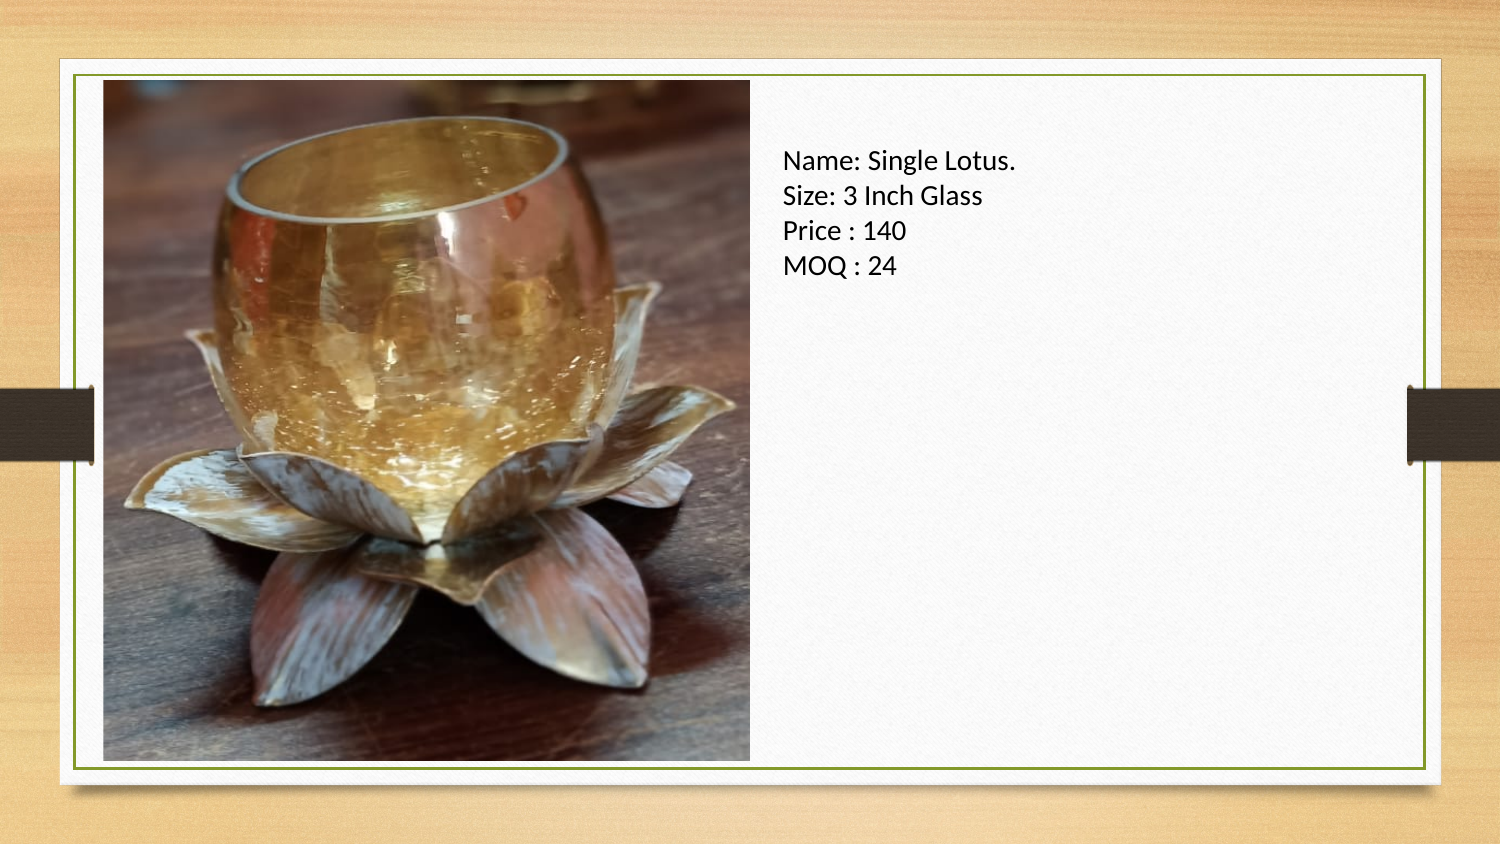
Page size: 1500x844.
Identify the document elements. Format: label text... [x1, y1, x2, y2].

text_box Name: Single Lotus. Size: 3 Inch Glass Price : 140 MOQ : 24 [767, 126, 1500, 267]
picture [0, 0, 1500, 844]
